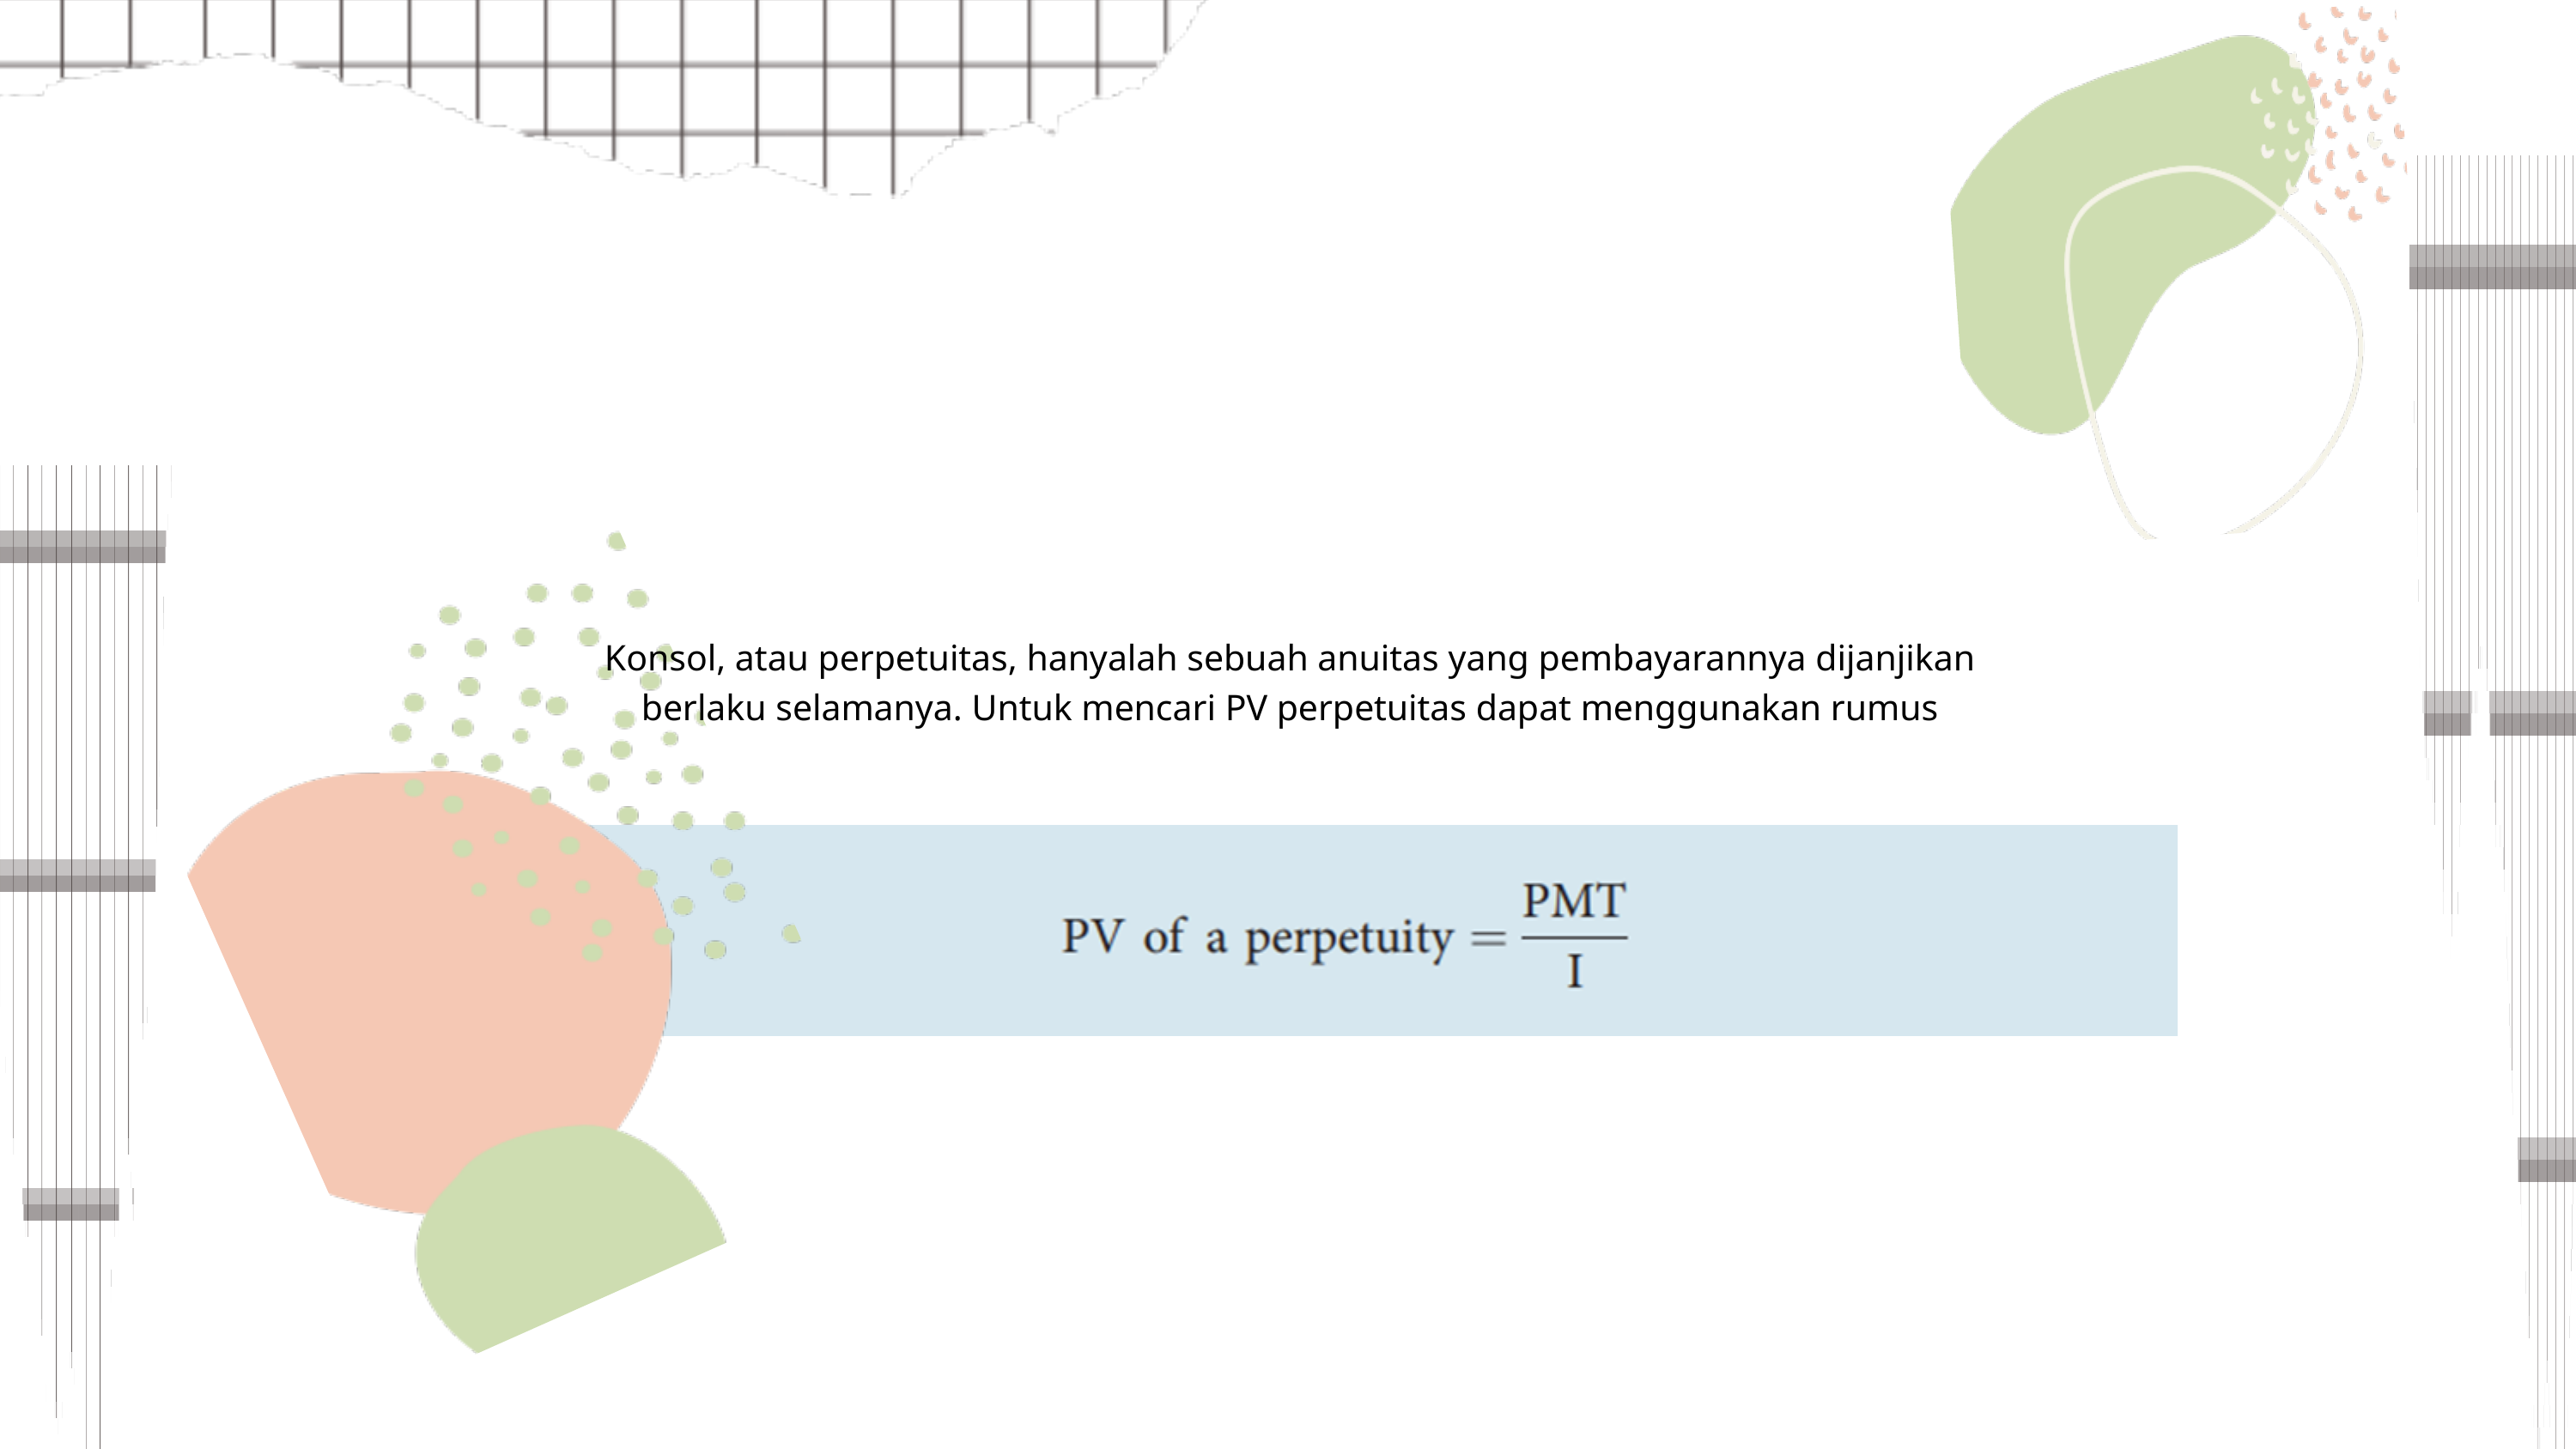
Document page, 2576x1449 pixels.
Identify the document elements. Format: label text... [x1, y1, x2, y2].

text_box [2409, 155, 2576, 1449]
text_box [0, 465, 172, 1449]
text_box [1938, 3, 2432, 552]
text_box [751, 825, 2178, 1036]
text_box [0, 0, 1240, 199]
text_box Konsol, atau perpetuitas, hanyalah sebuah anuitas yang pembayarannya dijanjikan berlaku selamanya. Untuk mencari PV perpetuitas dapat menggunakan rumus [584, 628, 1997, 728]
text_box [172, 524, 902, 1383]
